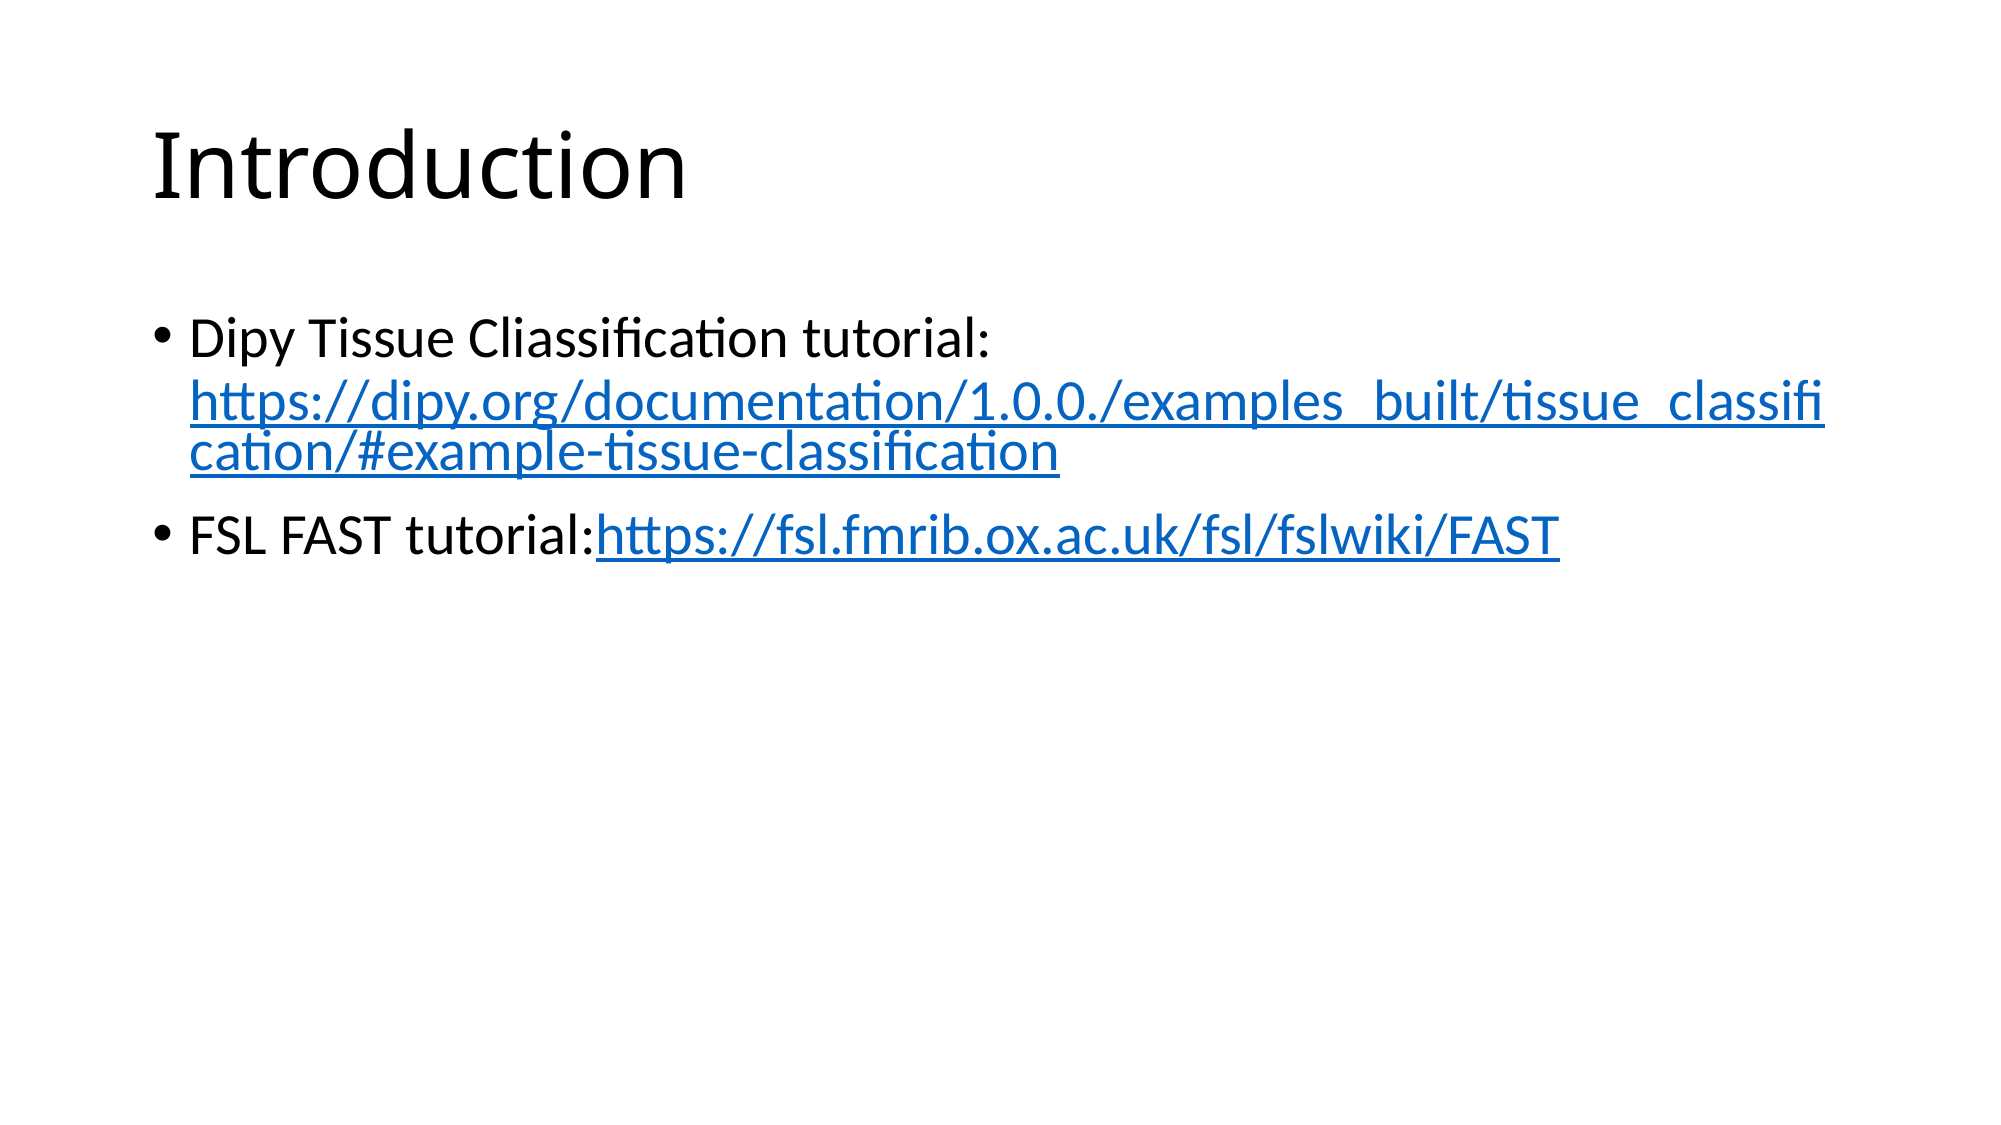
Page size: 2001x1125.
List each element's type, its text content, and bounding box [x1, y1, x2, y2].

list Dipy Tissue Cliassification tutorial: https://dipy.org/documentation/1.0.0./examples_built/tissue_classification/#example-tissue-classification FSL FAST tutorial:https://fsl.fmrib.ox.ac.uk/fsl/fslwiki/FAST [137, 299, 1863, 1014]
title Introduction [137, 59, 1863, 278]
